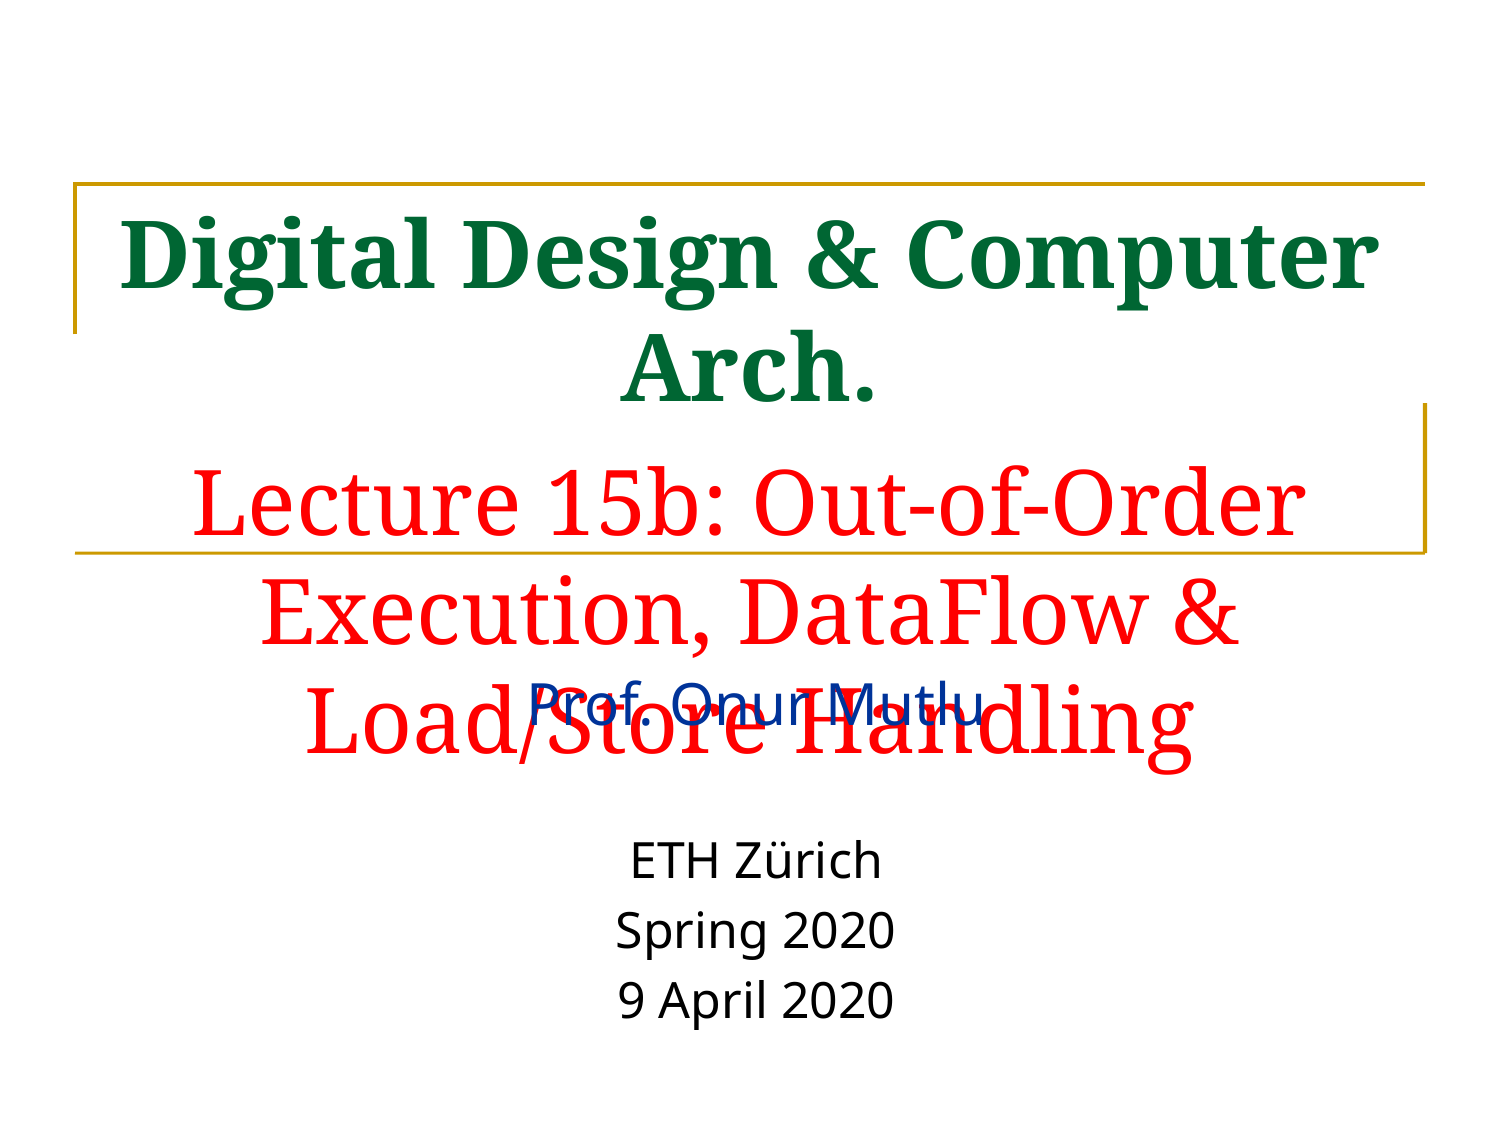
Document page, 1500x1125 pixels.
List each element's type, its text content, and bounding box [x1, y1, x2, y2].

subtitle Prof. Onur Mutlu ETH Zürich Spring 2020 9 April 2020 [112, 587, 1400, 1064]
title Digital Design & Computer Arch. Lecture 15b: Out-of-Order Execution, DataFlow & Load/Store Handling [37, 67, 1463, 350]
